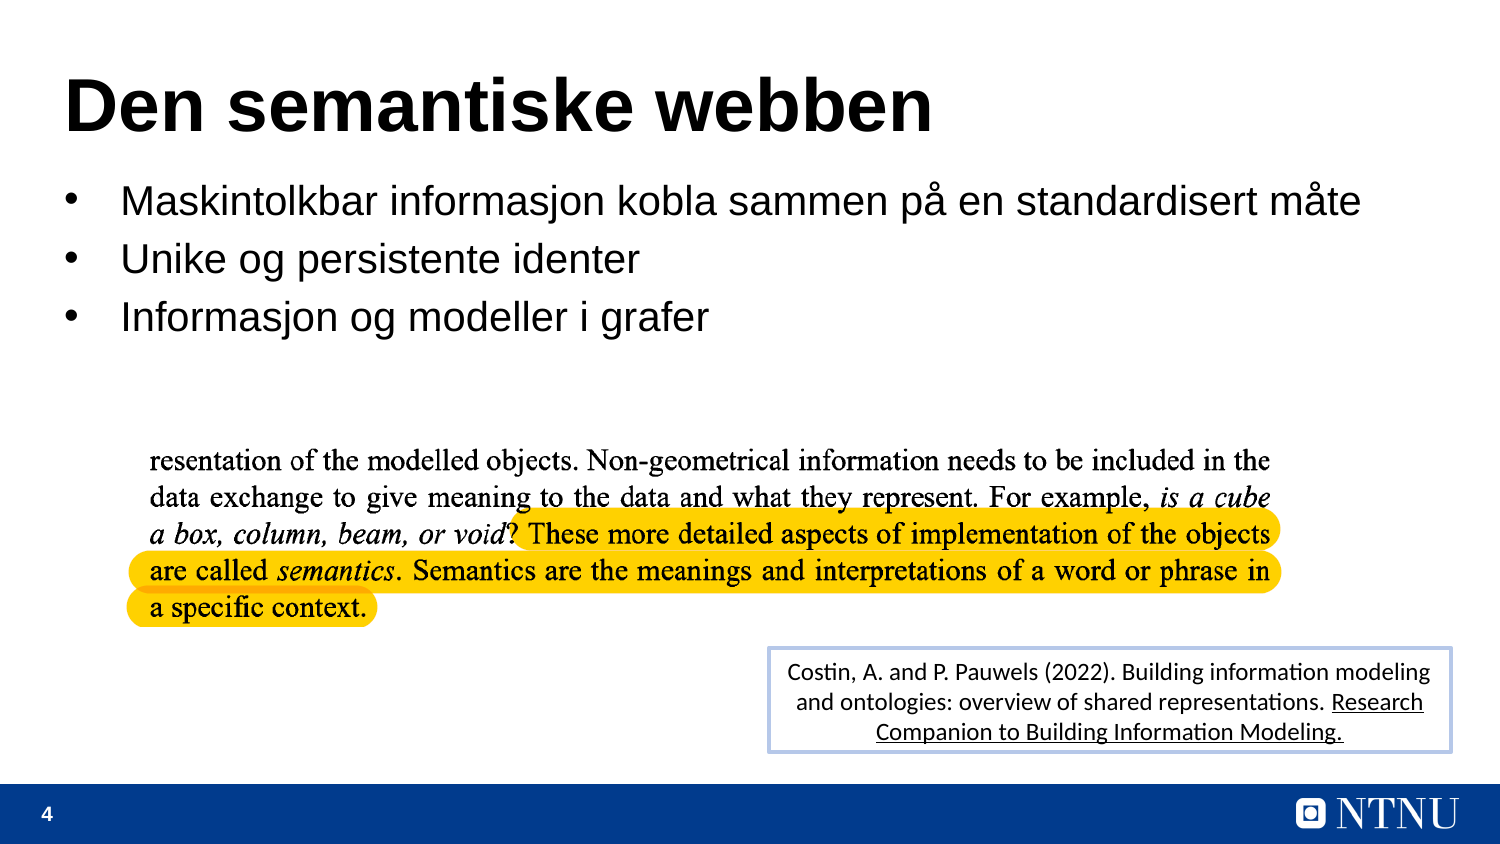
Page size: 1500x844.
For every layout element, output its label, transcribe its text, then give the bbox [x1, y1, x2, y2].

text_box Costin, A. and P. Pauwels (2022). Building information modeling and ontologies: overview of shared representations. Research Companion to Building Information Modeling. [767, 646, 1453, 754]
list Maskintolkbar informasjon kobla sammen på en standardisert måte Unike og persistente identer Informasjon og modeller i grafer [49, 165, 1431, 759]
picture [0, 784, 1500, 844]
title Den semantiske webben [49, 48, 1431, 156]
picture [49, 441, 1313, 628]
